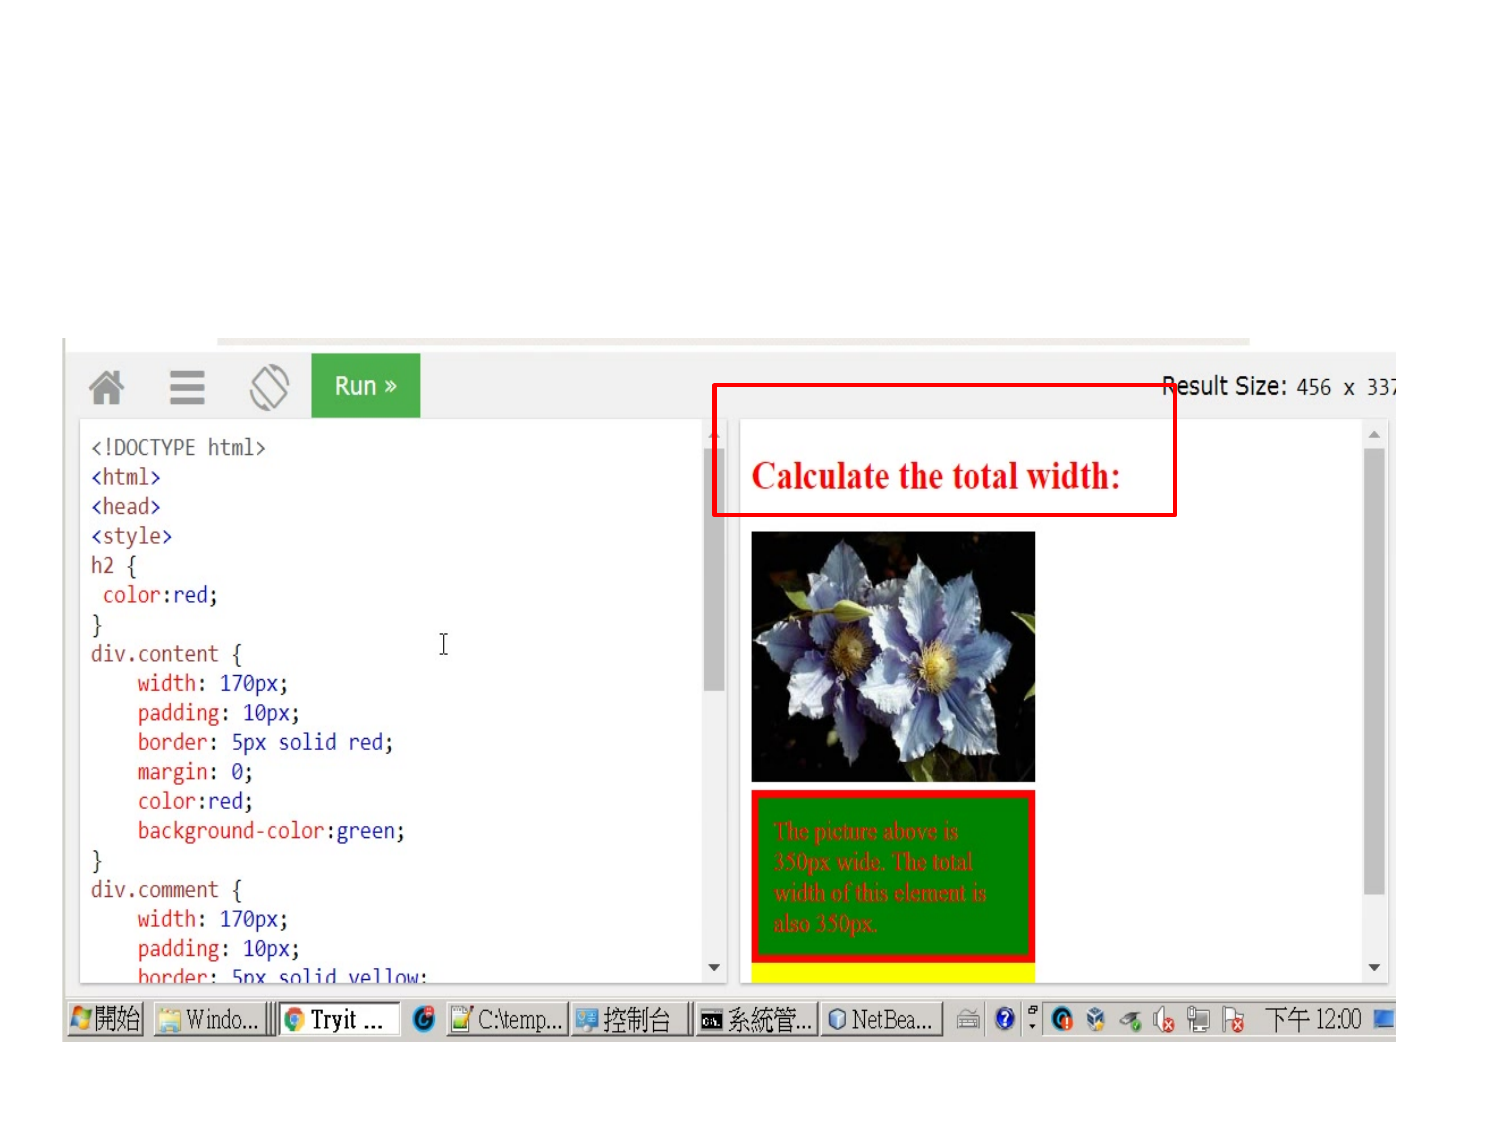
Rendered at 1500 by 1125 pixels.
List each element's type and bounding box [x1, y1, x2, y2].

picture [62, 337, 1396, 1042]
